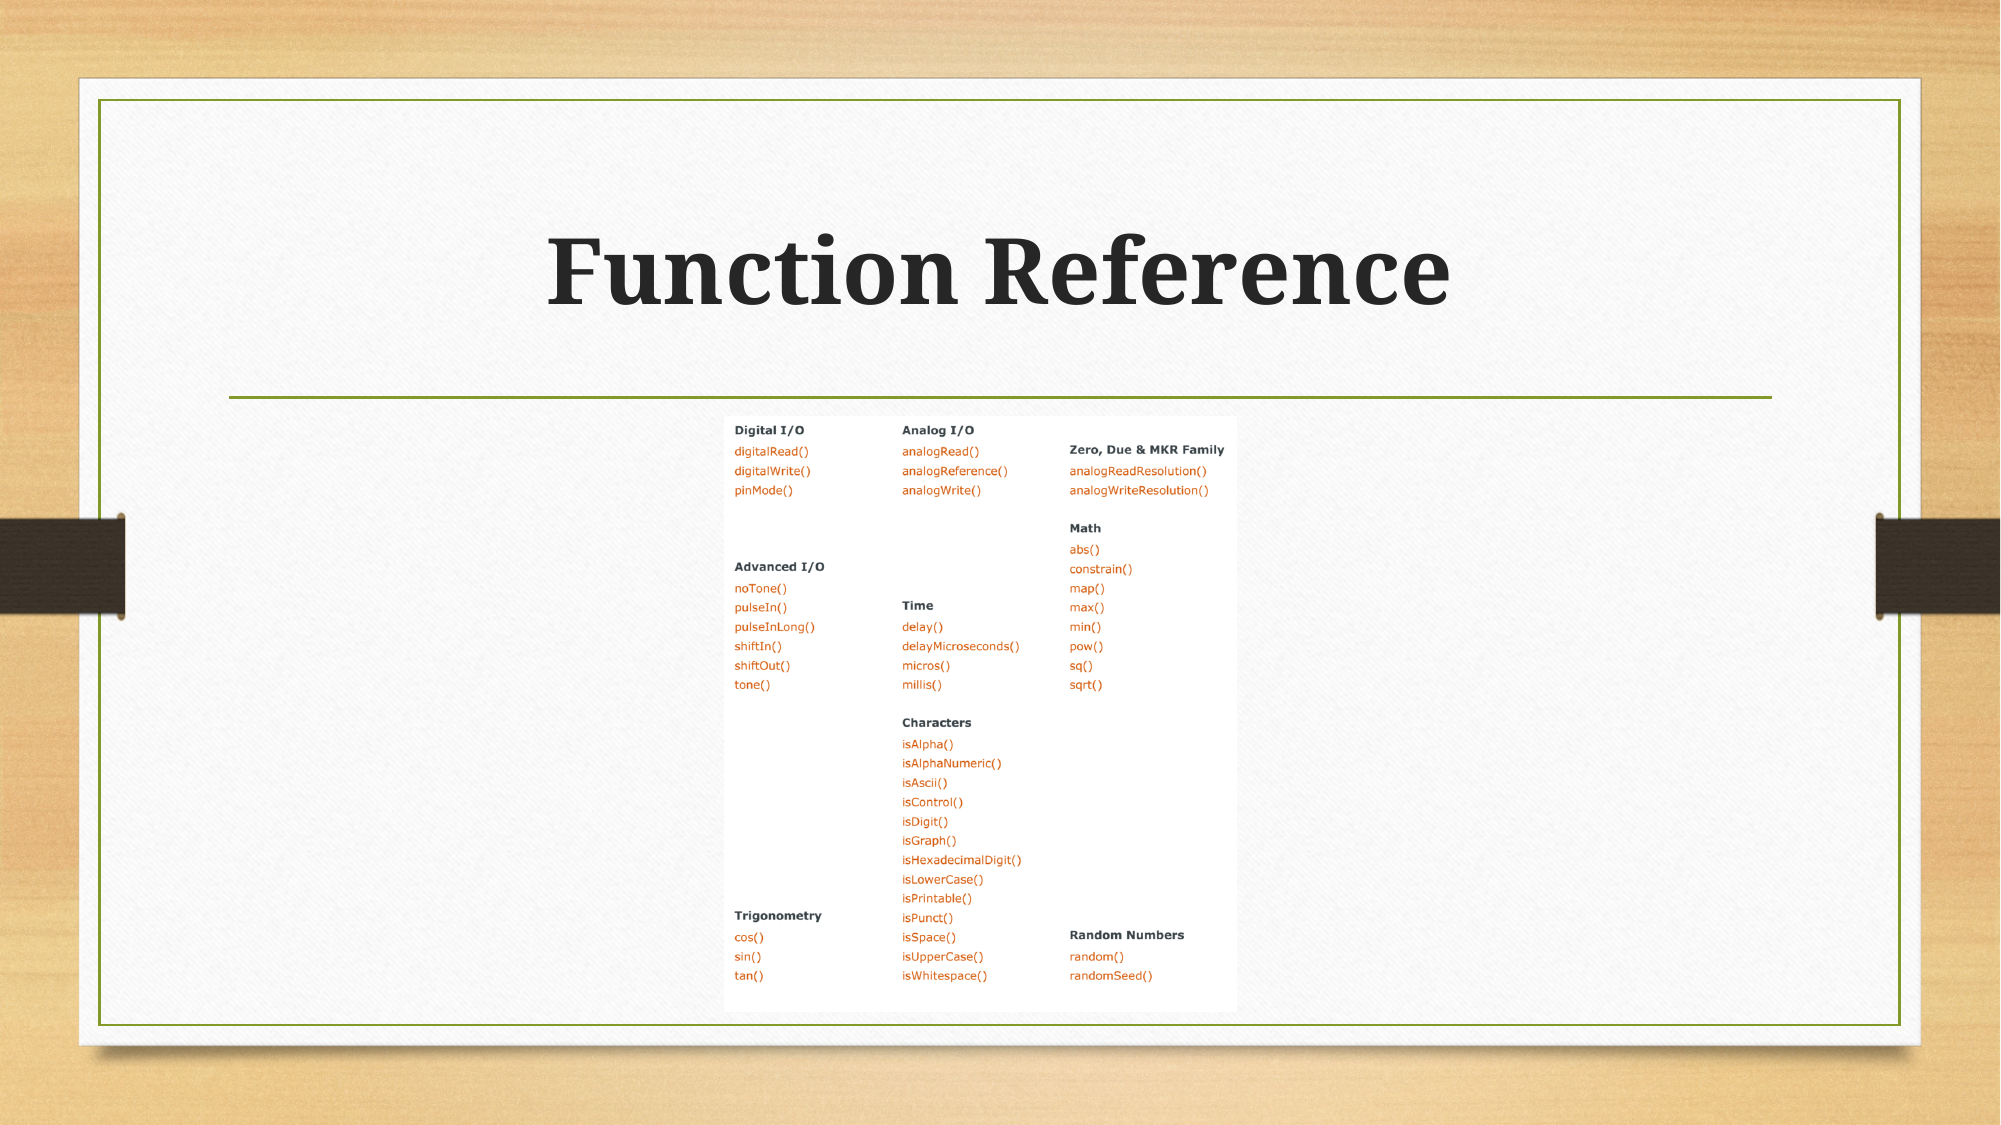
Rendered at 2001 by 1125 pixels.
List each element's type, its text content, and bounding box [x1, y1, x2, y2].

picture [0, 0, 2001, 1125]
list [724, 416, 1237, 1013]
title Function Reference [212, 161, 1788, 375]
